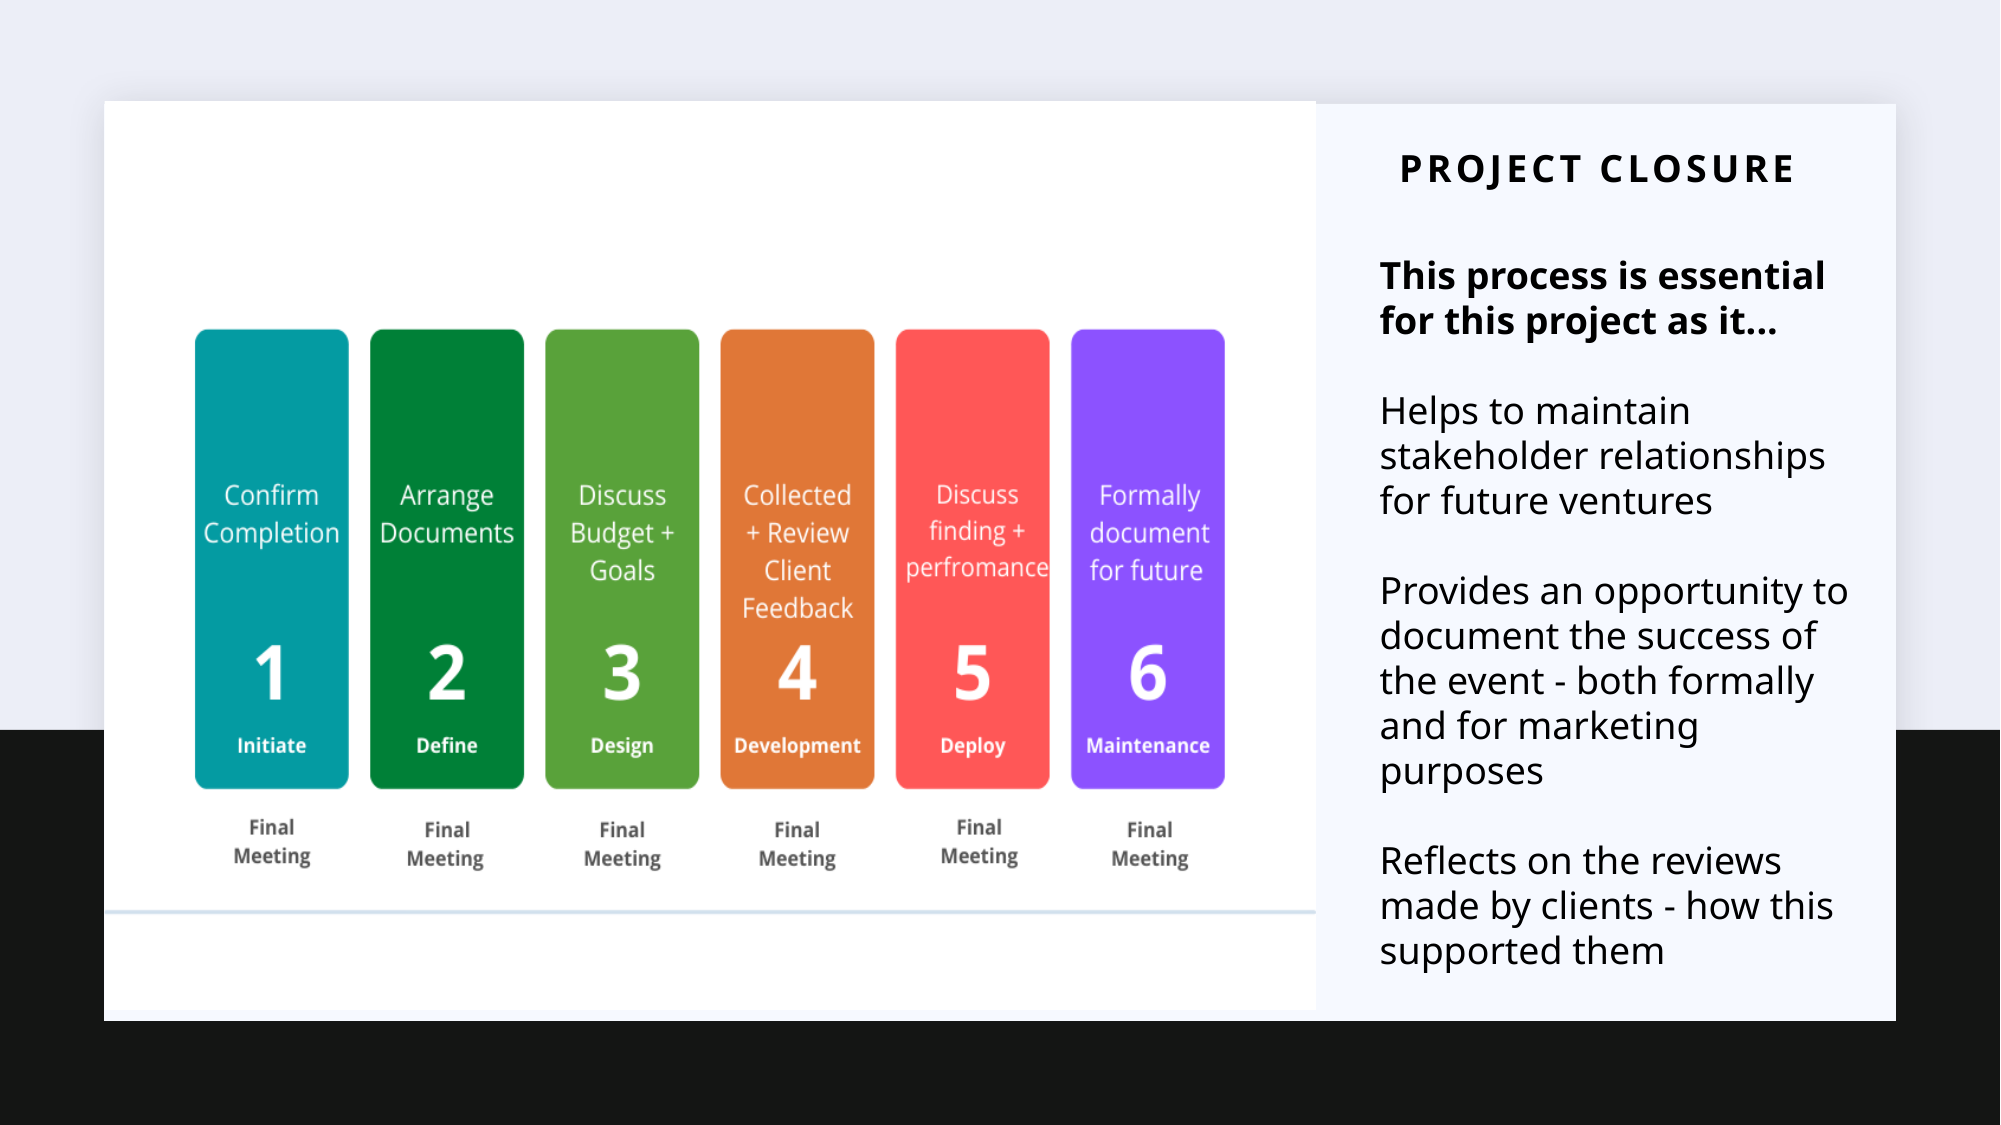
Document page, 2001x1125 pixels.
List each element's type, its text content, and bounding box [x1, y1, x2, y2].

text_box This process is essential for this project as it... Helps to maintain stakeholder relationships for future ventures Provides an opportunity to document the success of the event - both formally and for marketing purposes Reflects on the reviews made by clients - how this supported them [1364, 244, 1886, 980]
picture [103, 101, 1317, 1011]
subtitle Project Closure [1384, 137, 1866, 213]
